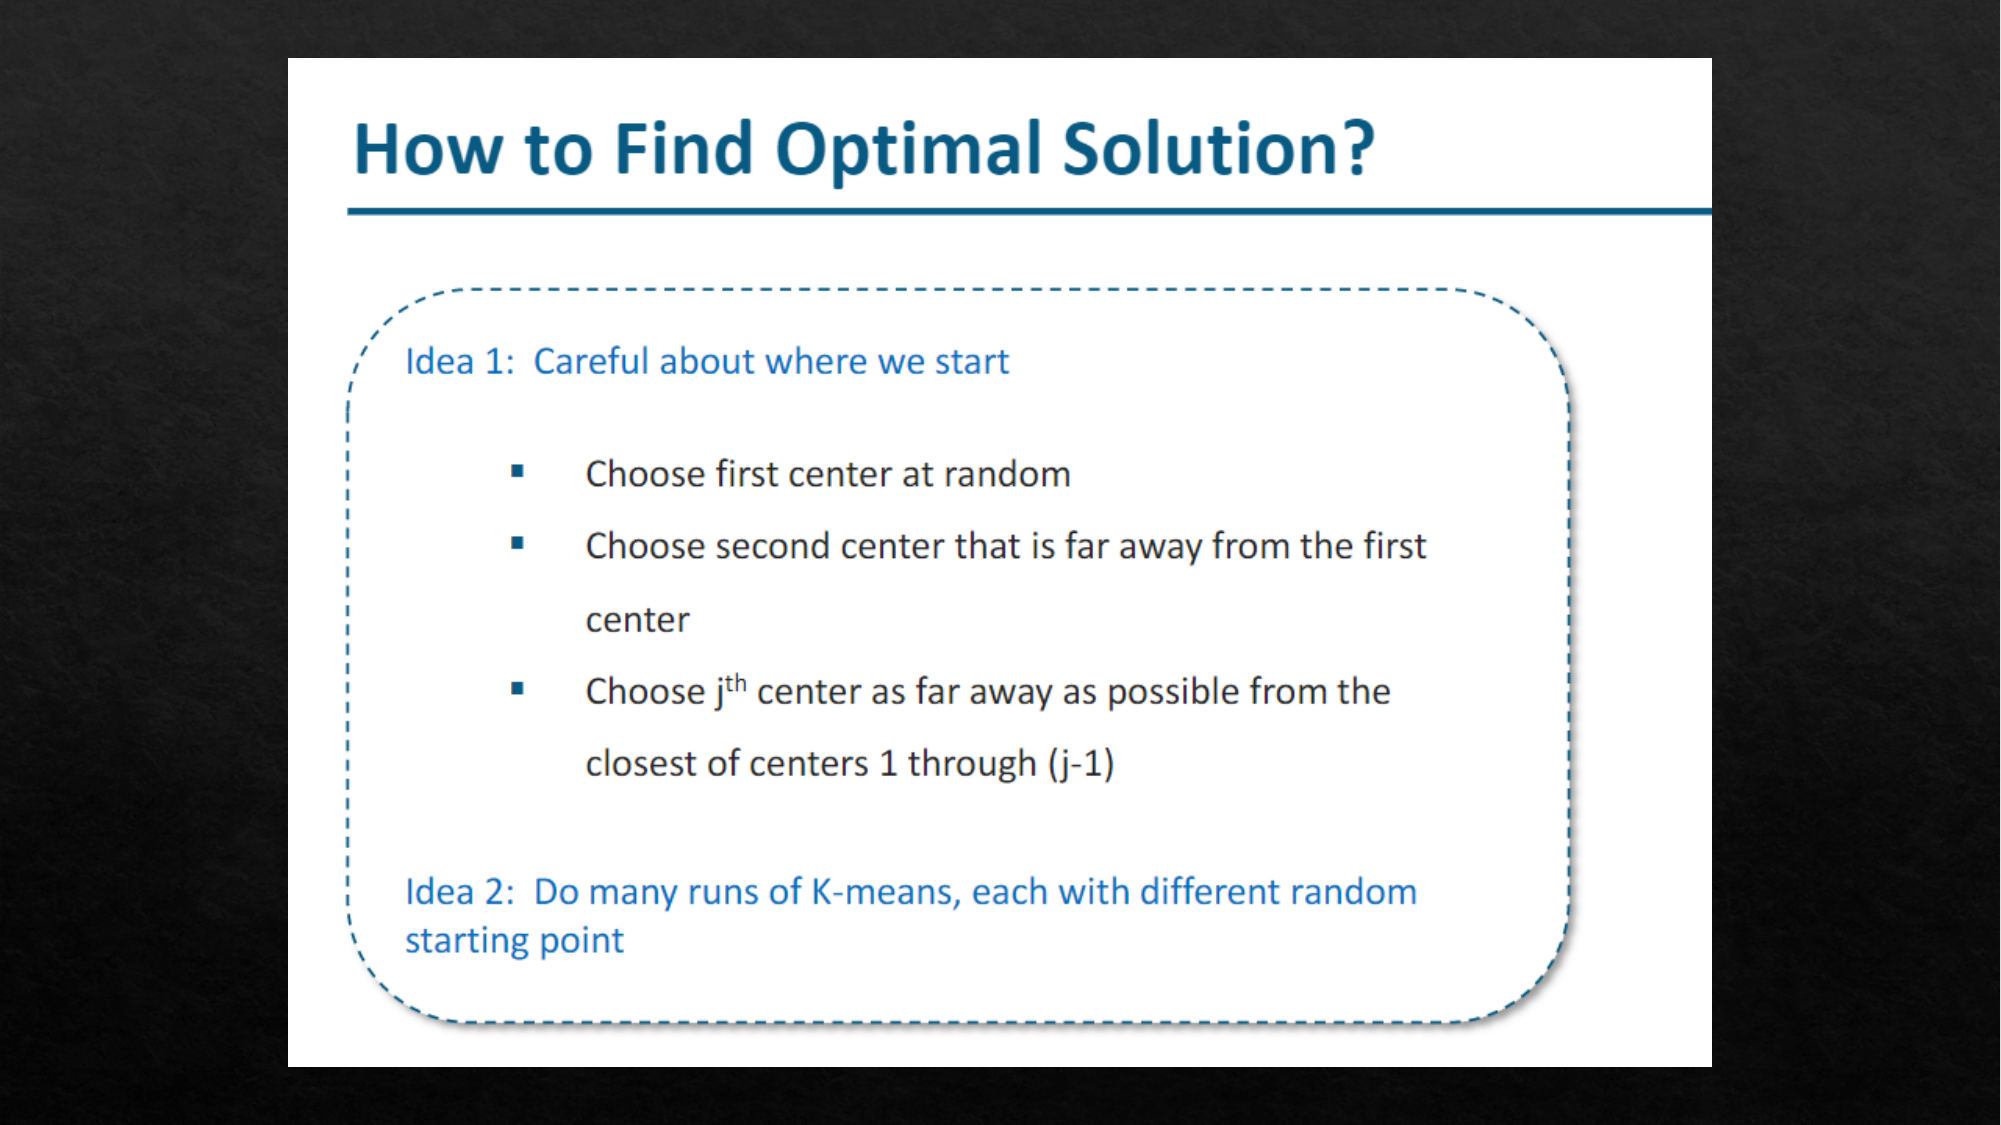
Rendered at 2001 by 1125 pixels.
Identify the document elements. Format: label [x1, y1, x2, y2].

picture [287, 58, 1712, 1067]
